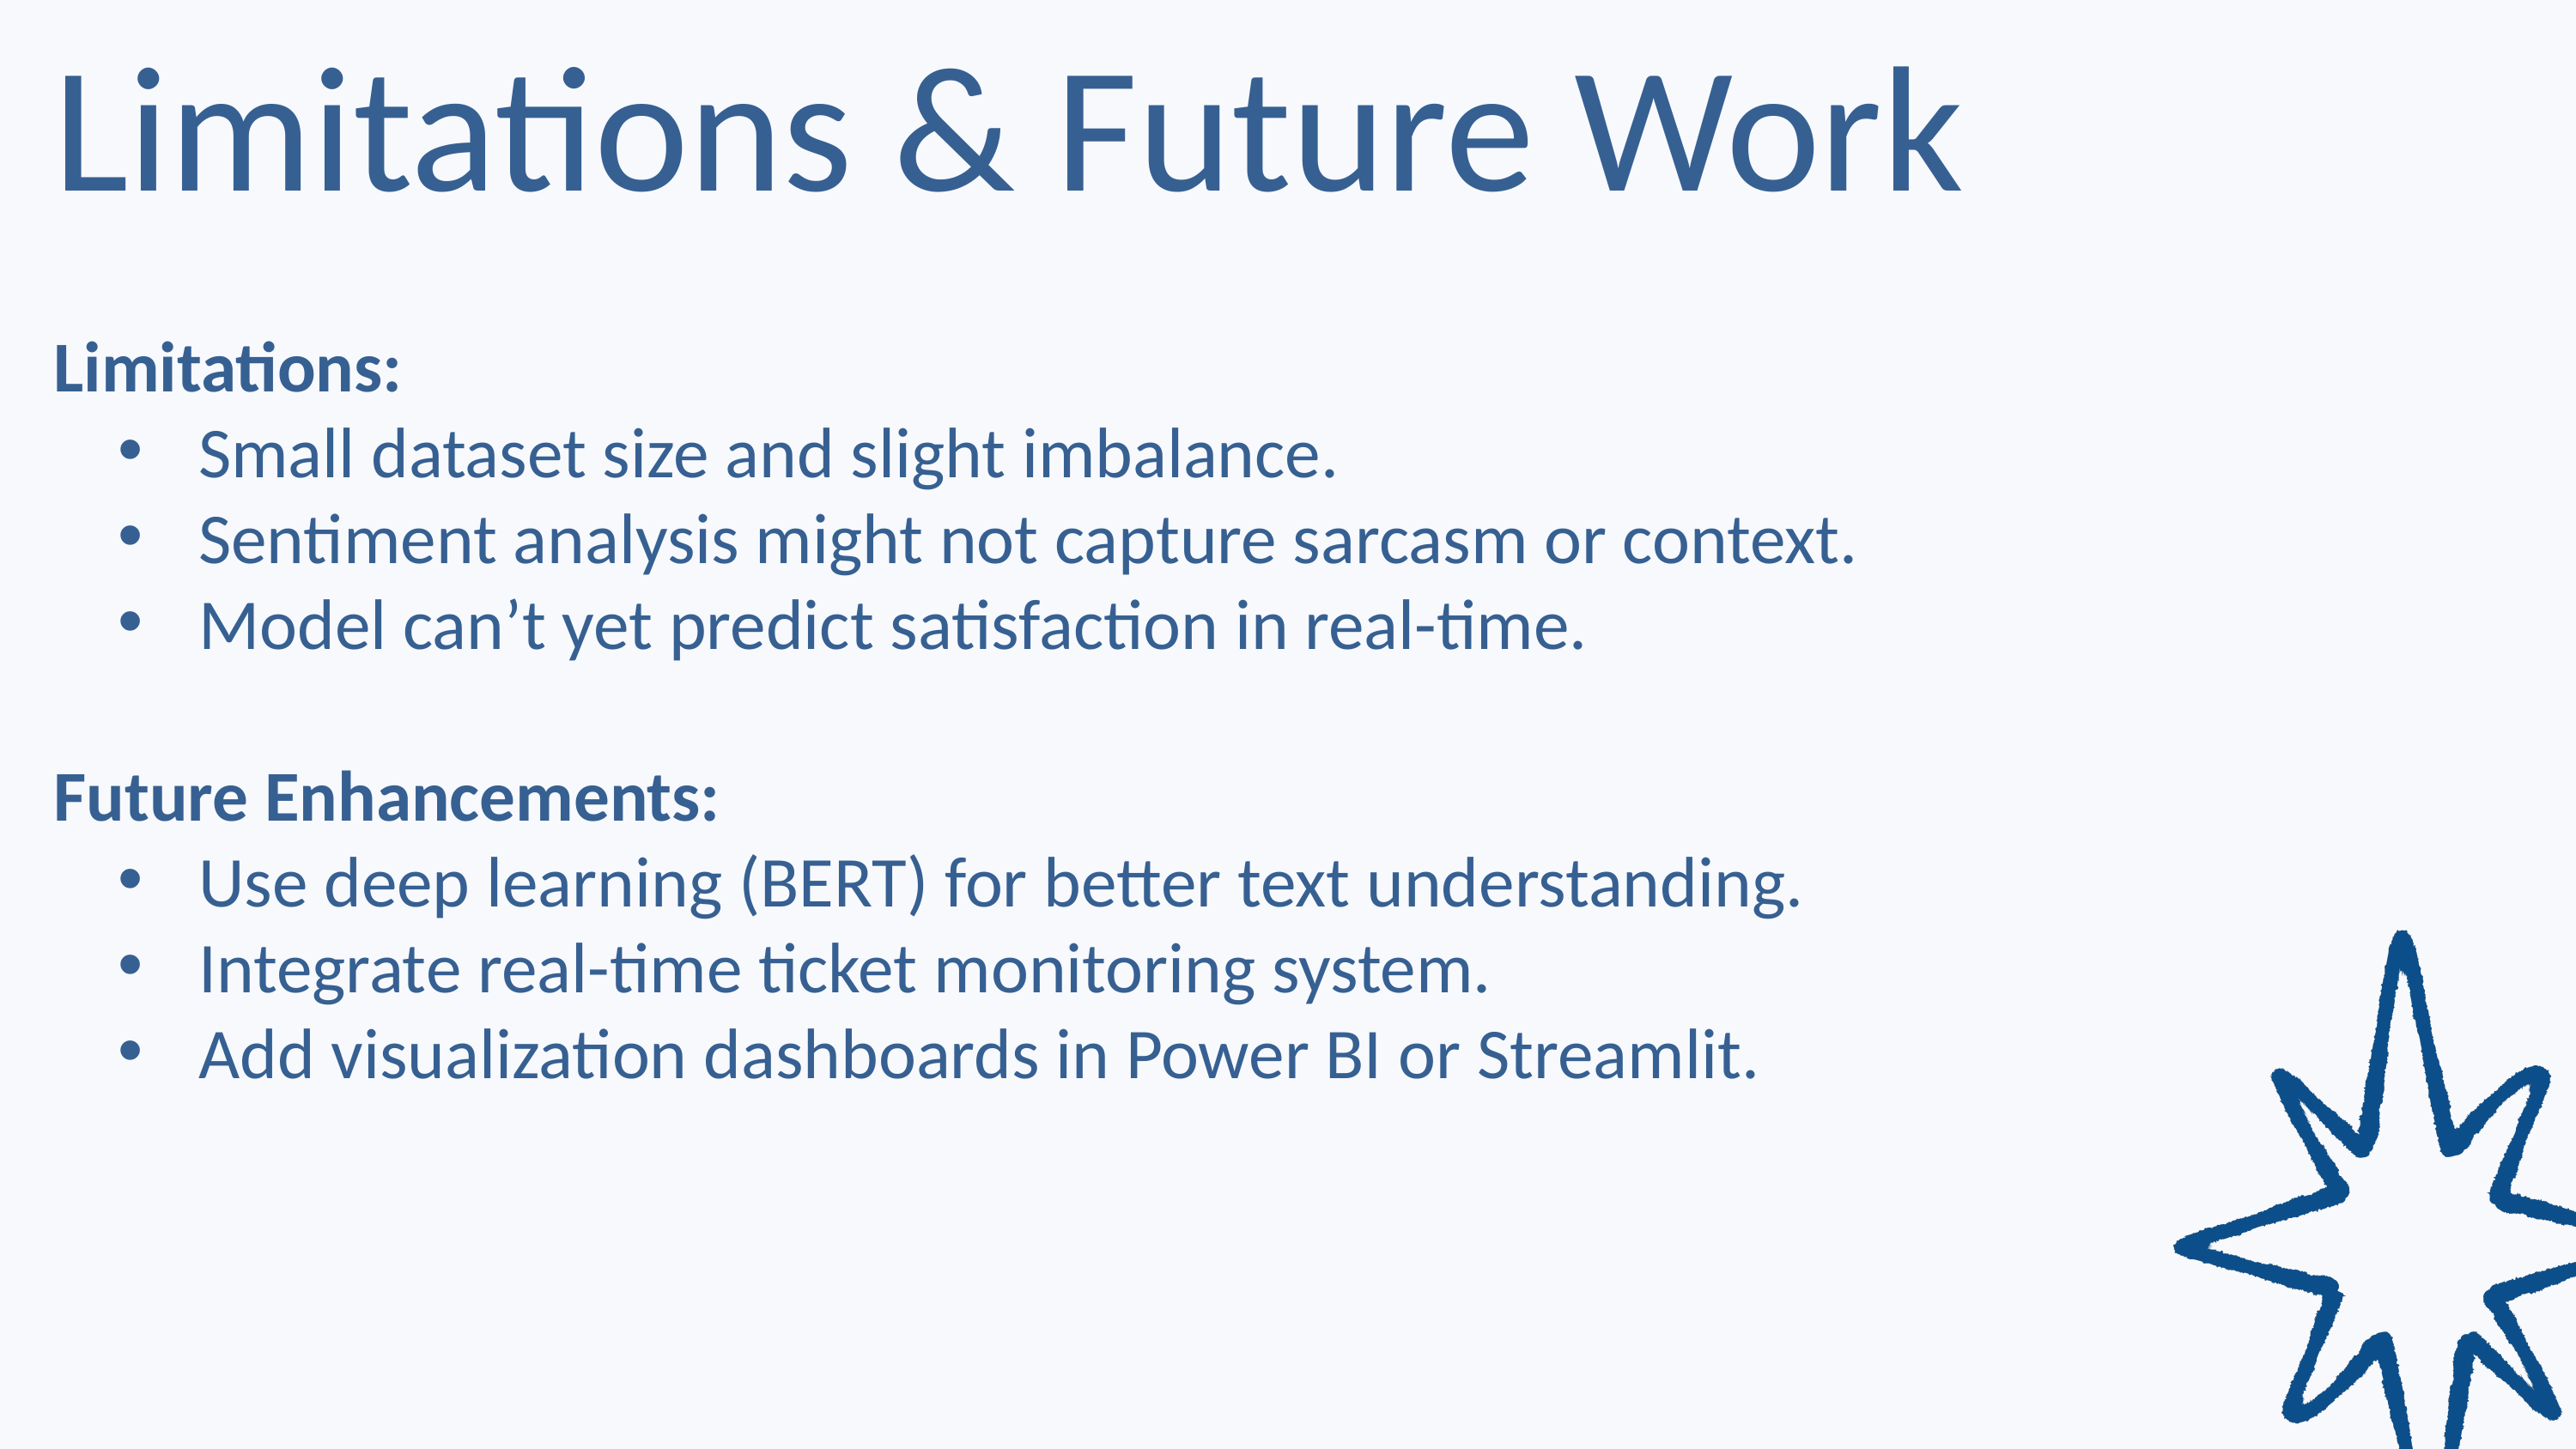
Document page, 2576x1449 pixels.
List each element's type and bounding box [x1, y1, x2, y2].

text_box [53, 48, 2523, 1188]
text_box [2172, 930, 2576, 1449]
